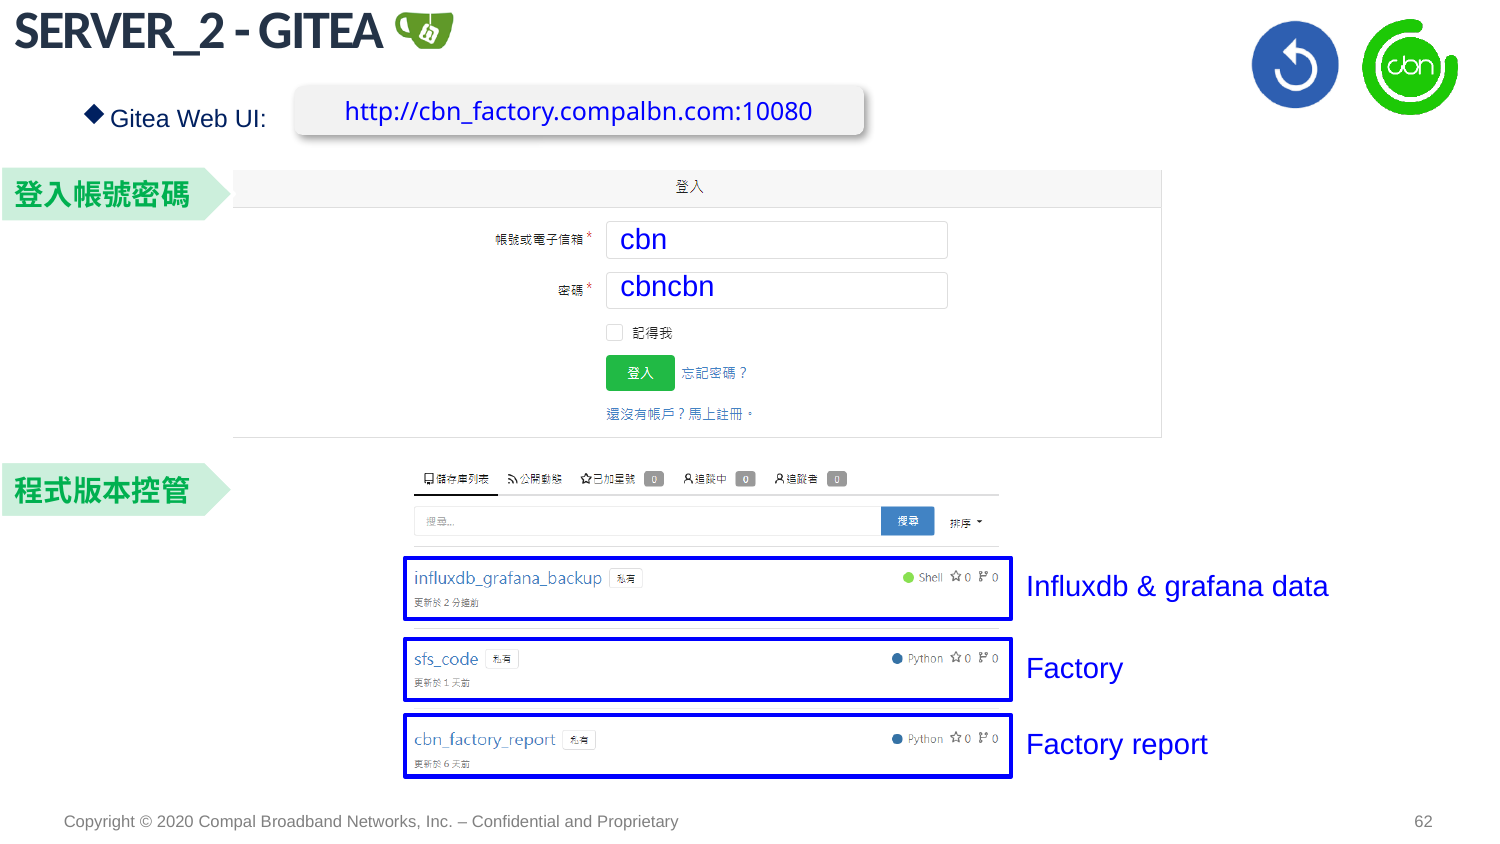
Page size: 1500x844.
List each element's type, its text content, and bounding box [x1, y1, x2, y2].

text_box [404, 467, 1353, 783]
picture [354, 5, 503, 51]
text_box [233, 170, 1166, 441]
text_box 登入帳號密碼 [0, 163, 228, 225]
text_box server_2 - gitea [0, 0, 1375, 86]
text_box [66, 79, 865, 142]
picture [1251, 20, 1339, 111]
text_box 程式版本控管 [0, 459, 237, 521]
picture [1362, 19, 1458, 115]
slide_number 62 [1372, 802, 1448, 839]
